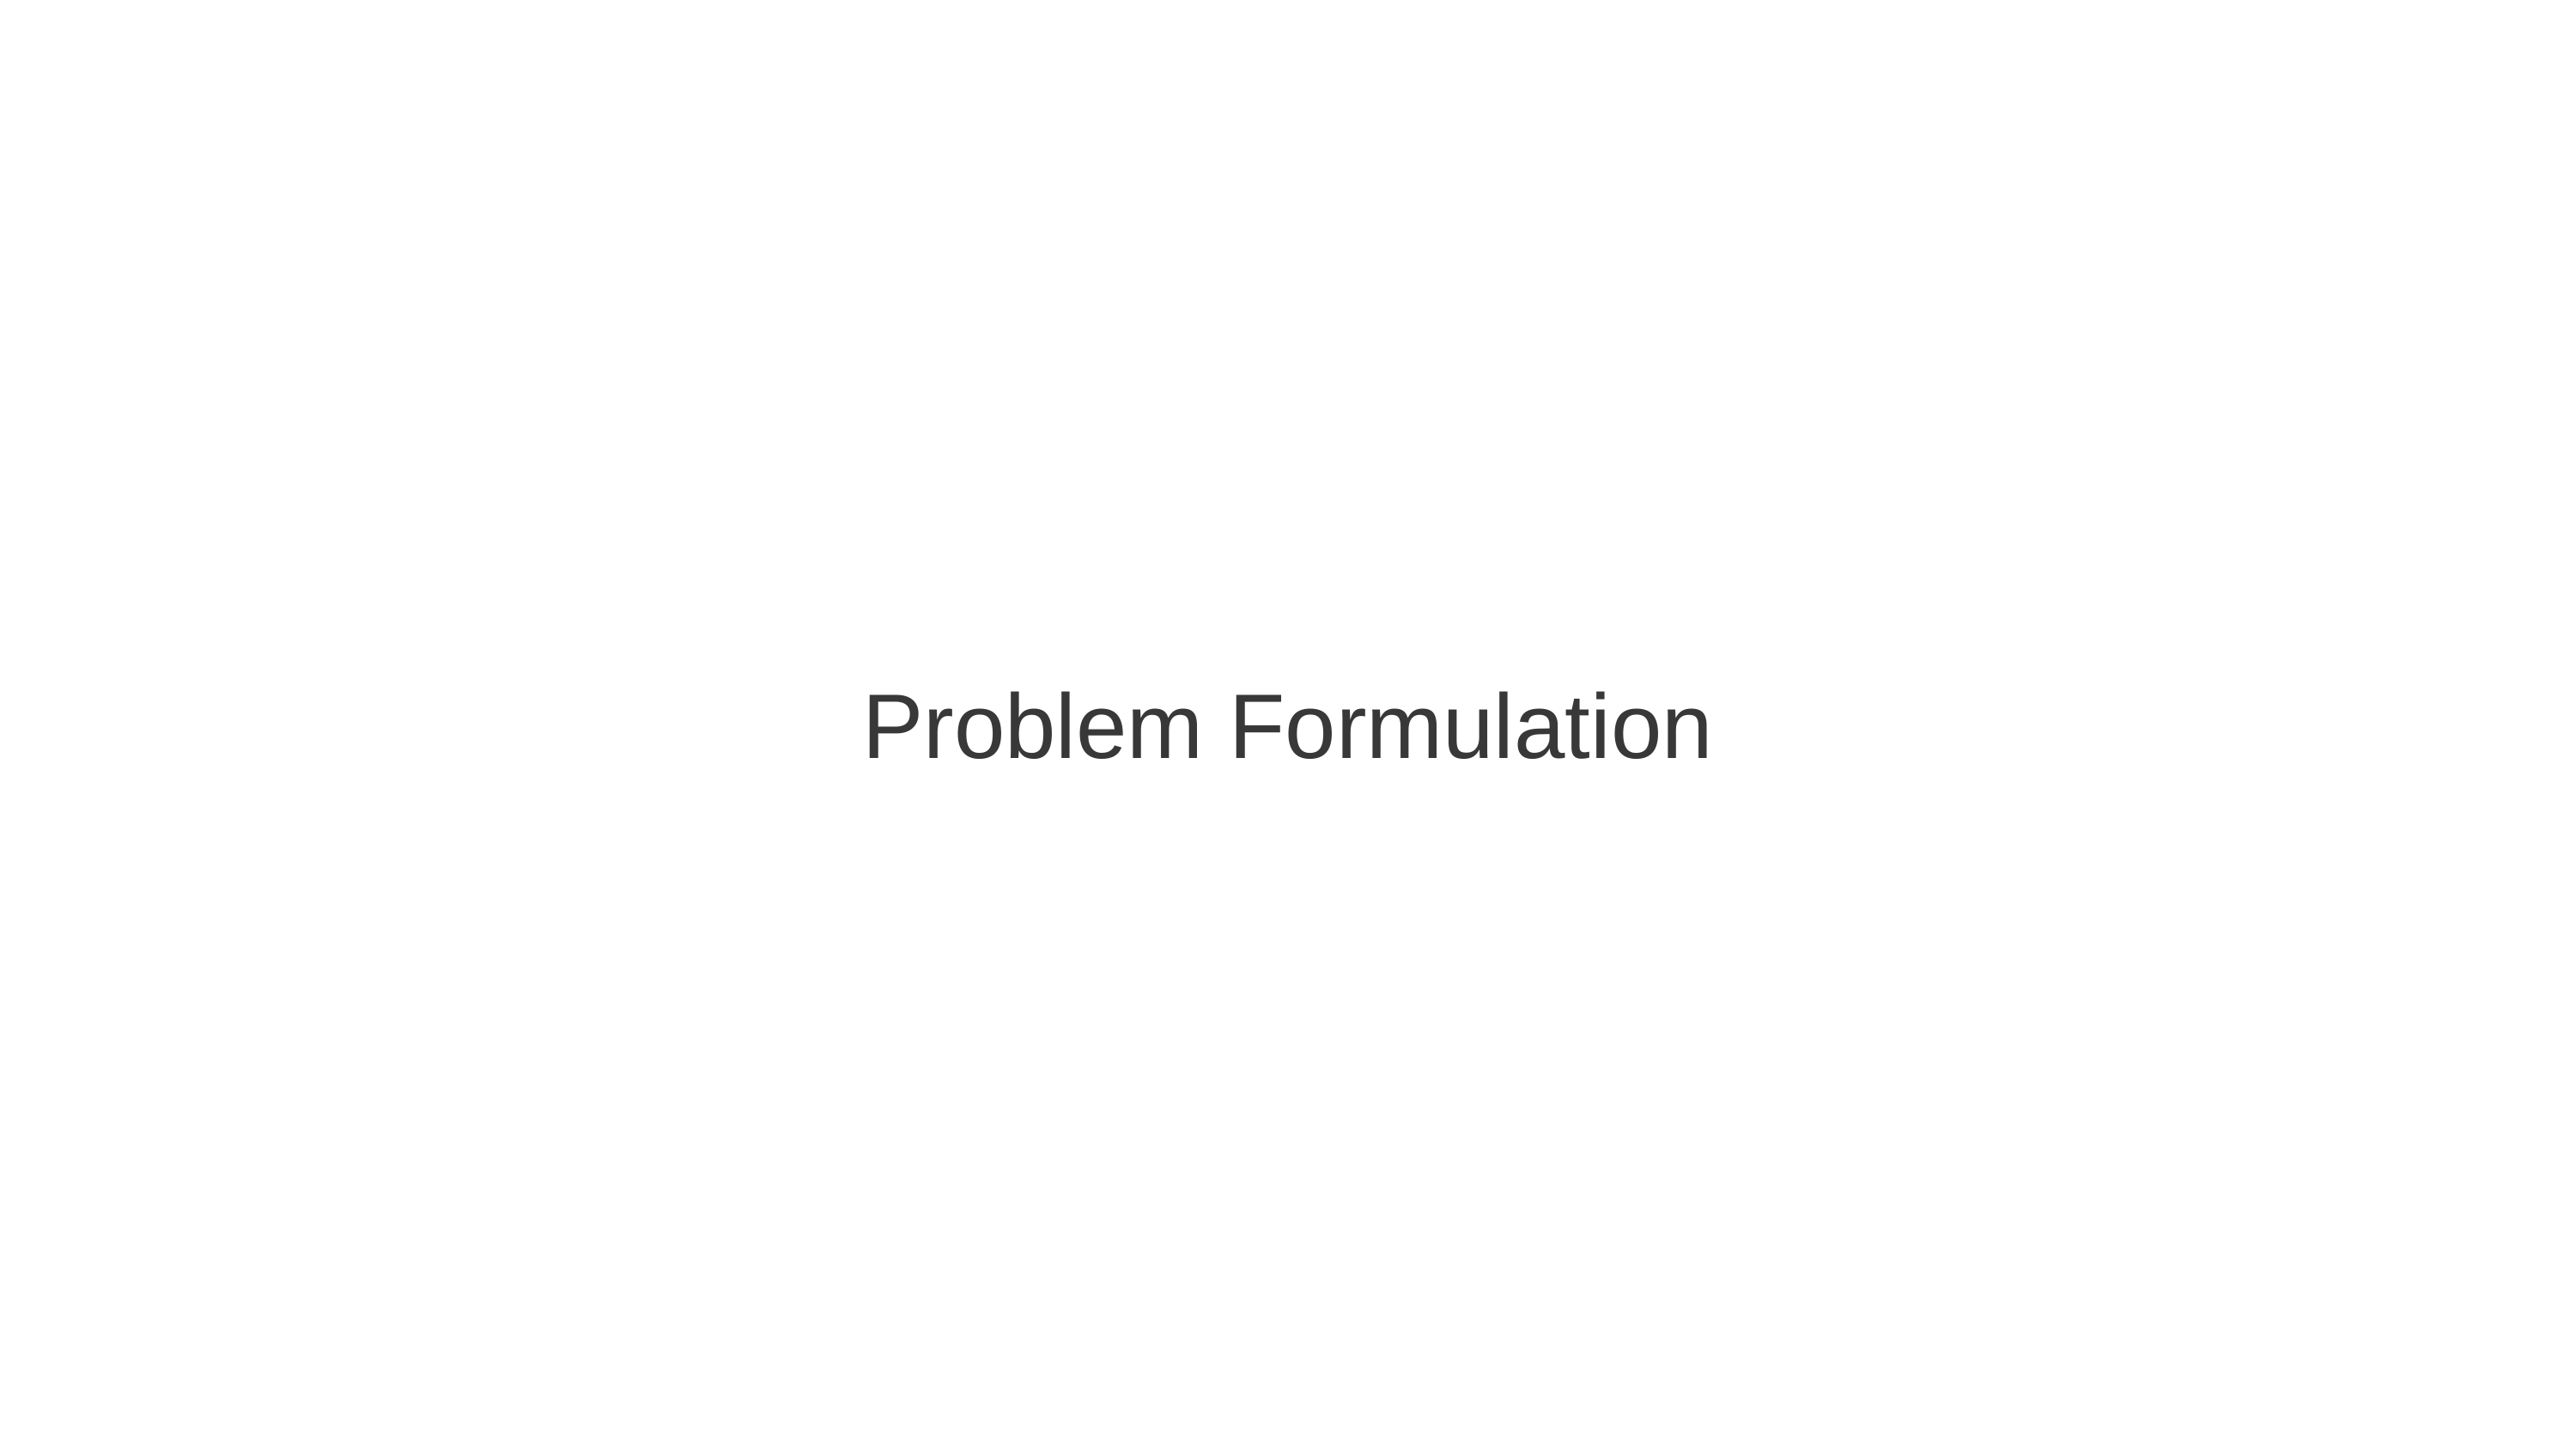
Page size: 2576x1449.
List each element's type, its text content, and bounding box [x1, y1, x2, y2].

text_box Problem Formulation [862, 661, 1750, 778]
